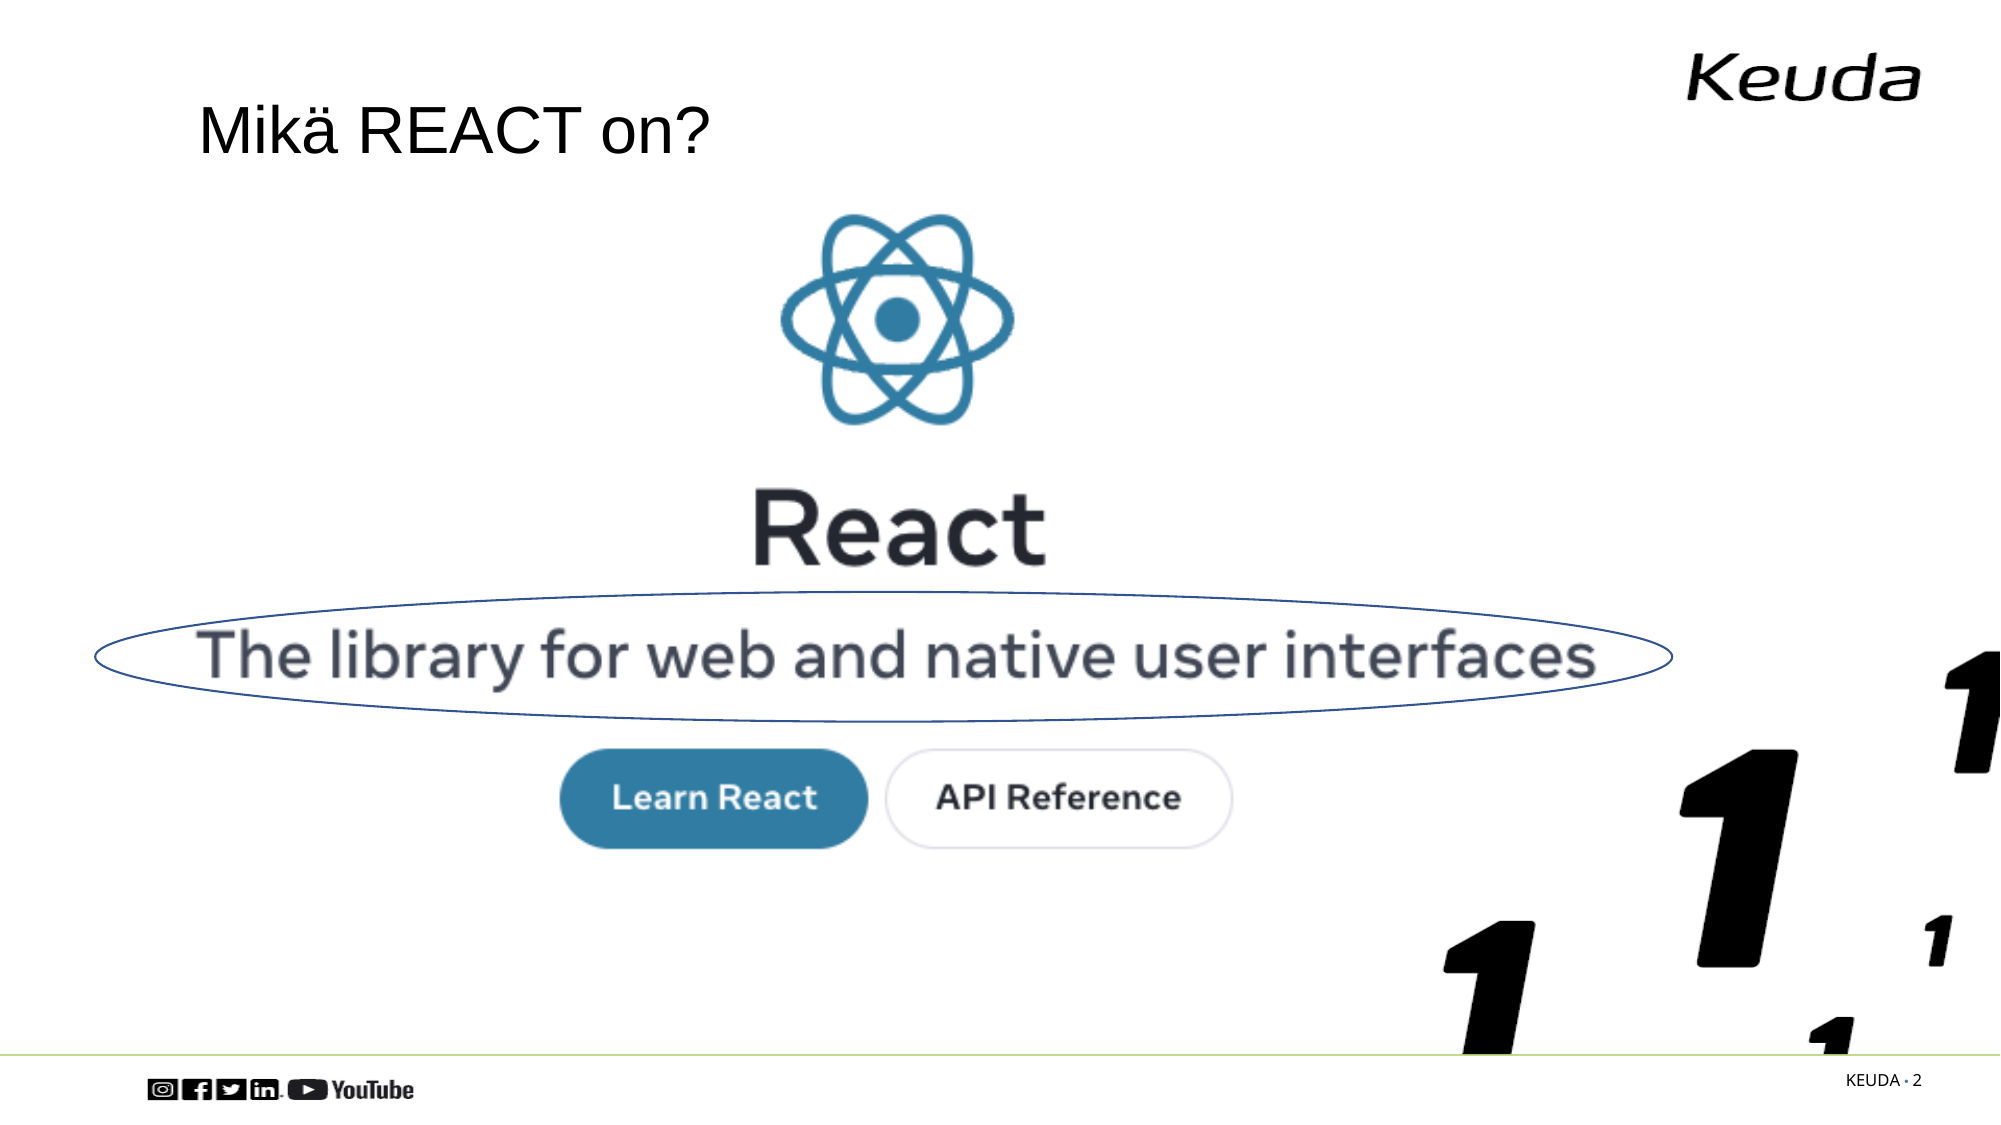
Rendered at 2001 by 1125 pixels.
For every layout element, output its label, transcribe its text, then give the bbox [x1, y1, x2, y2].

text_box [94, 625, 183, 688]
title Mikä REACT on? [183, 20, 1444, 171]
text_box [1636, 636, 1674, 678]
picture [0, 0, 2000, 1125]
